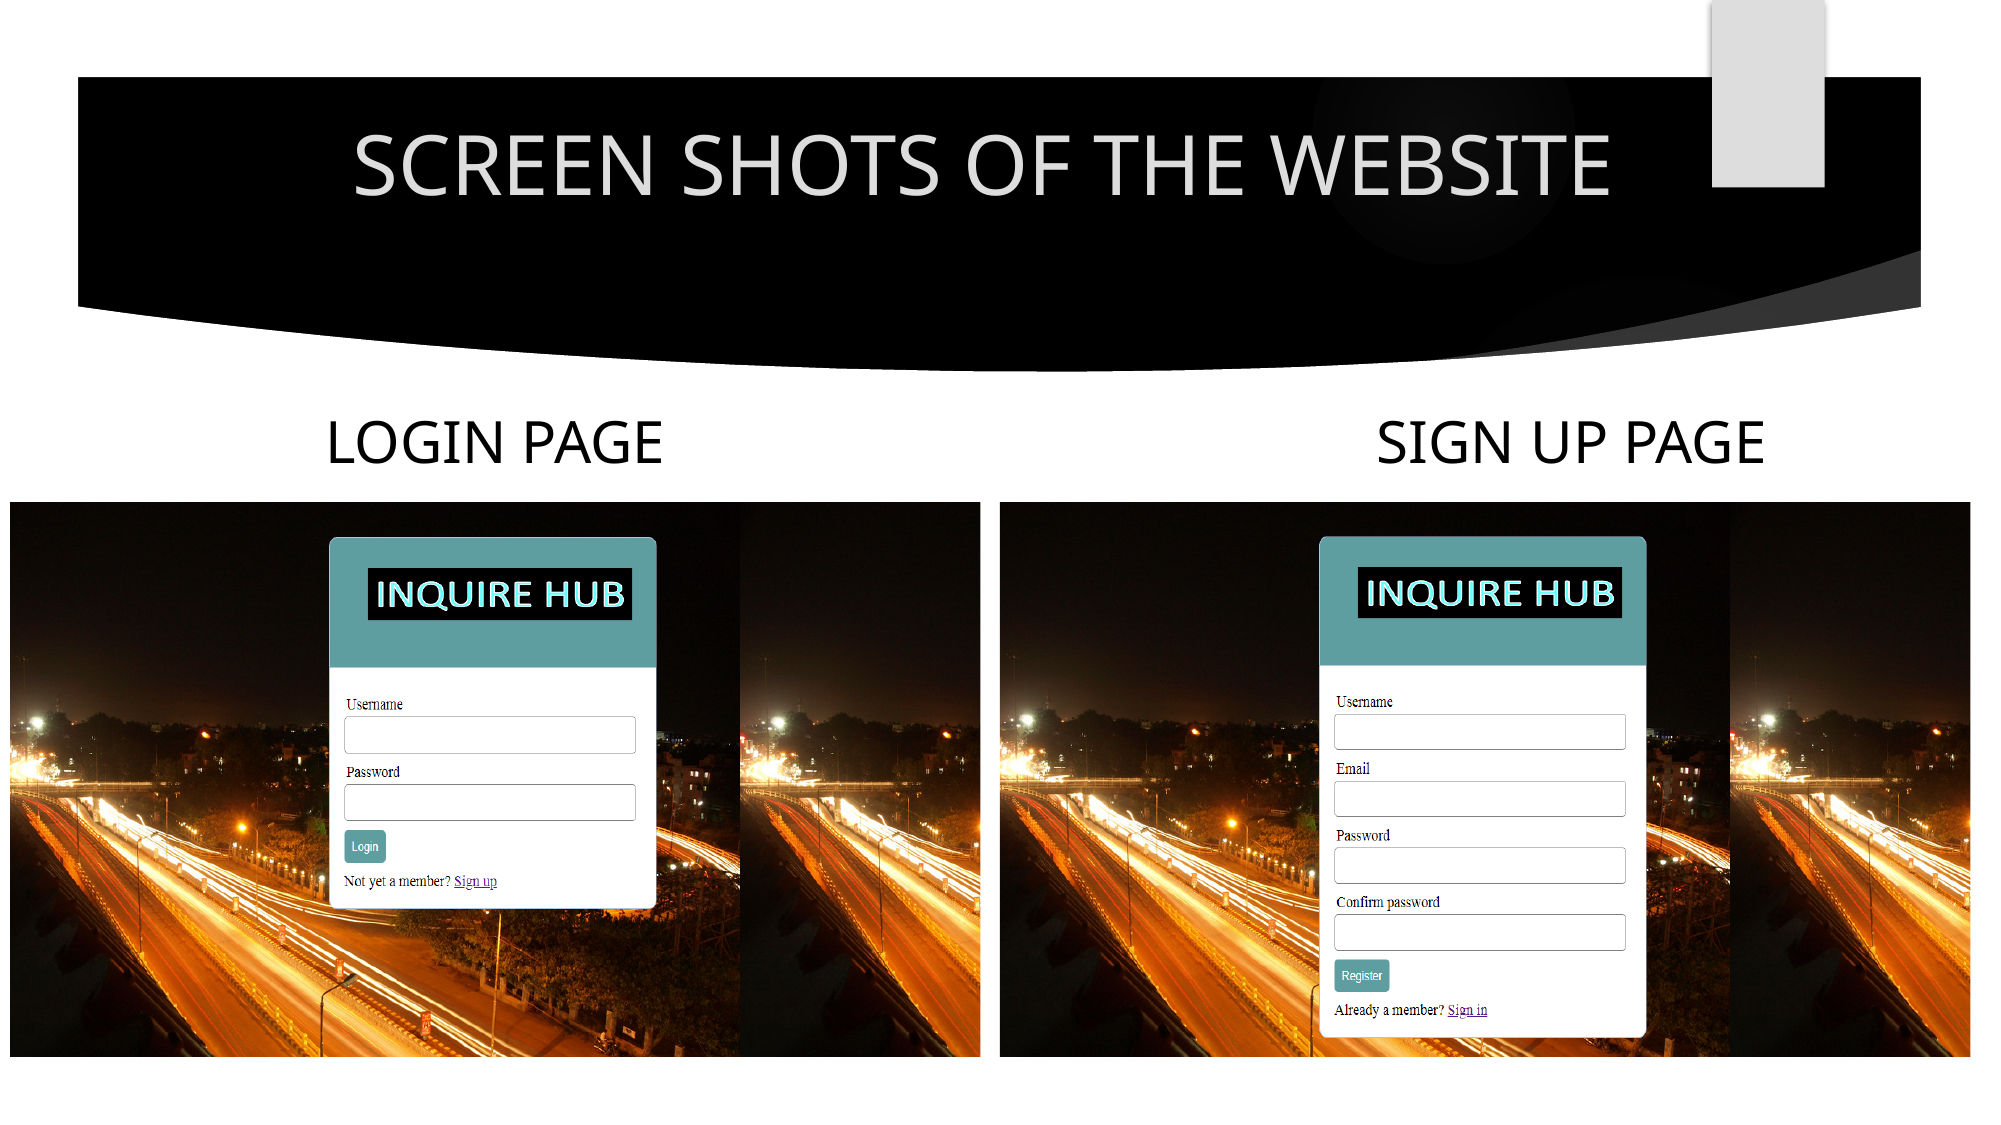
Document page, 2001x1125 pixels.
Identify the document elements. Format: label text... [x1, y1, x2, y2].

text_box SIGN UP PAGE [1361, 397, 1782, 483]
text_box LOGIN PAGE [310, 397, 681, 483]
picture [9, 502, 981, 1057]
picture [999, 502, 1971, 1057]
text_box SCREEN SHOTS OF THE WEBSITE [337, 104, 1630, 220]
